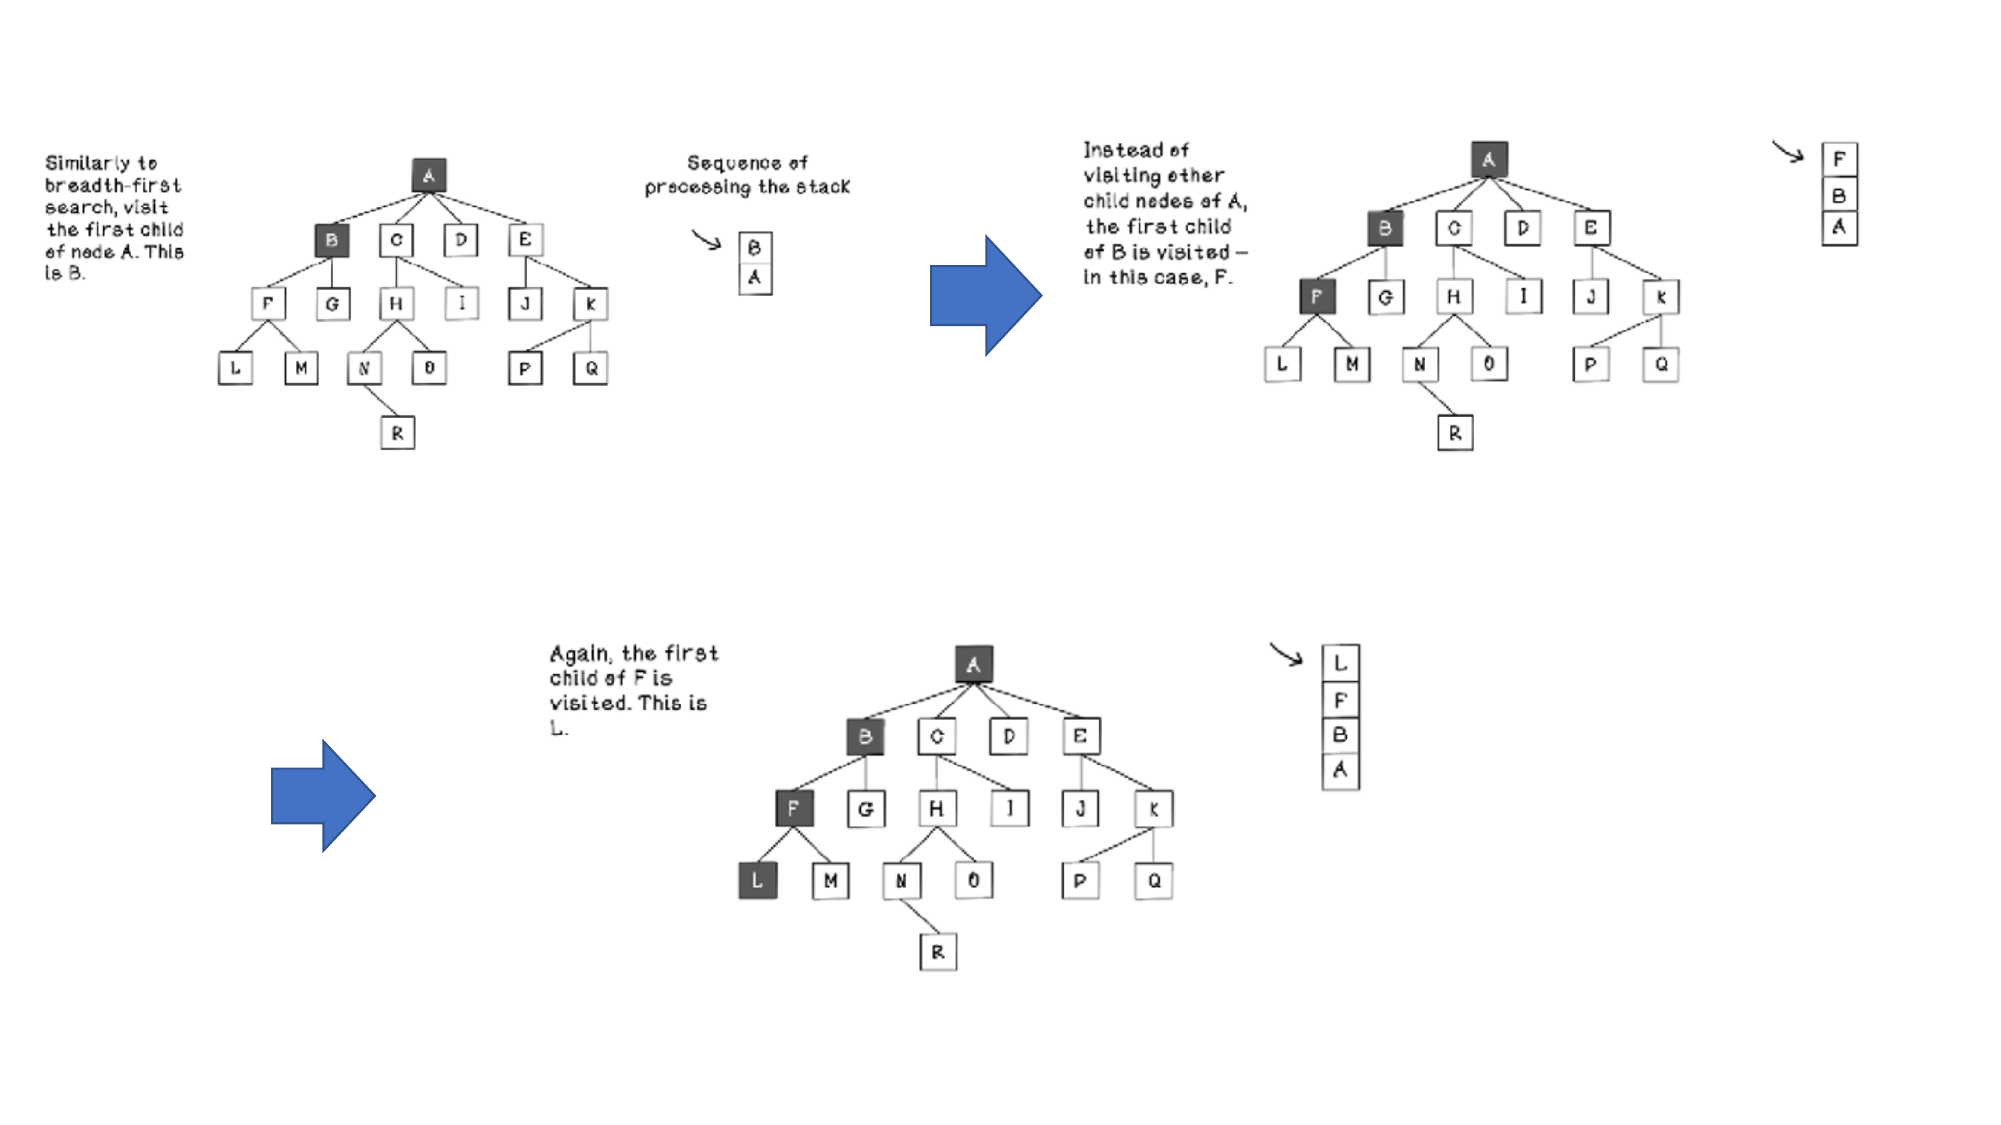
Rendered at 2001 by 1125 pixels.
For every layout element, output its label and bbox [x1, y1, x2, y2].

picture [1068, 120, 1880, 471]
picture [539, 613, 1375, 979]
text_box [271, 738, 377, 854]
text_box [930, 233, 1043, 358]
picture [20, 120, 857, 454]
